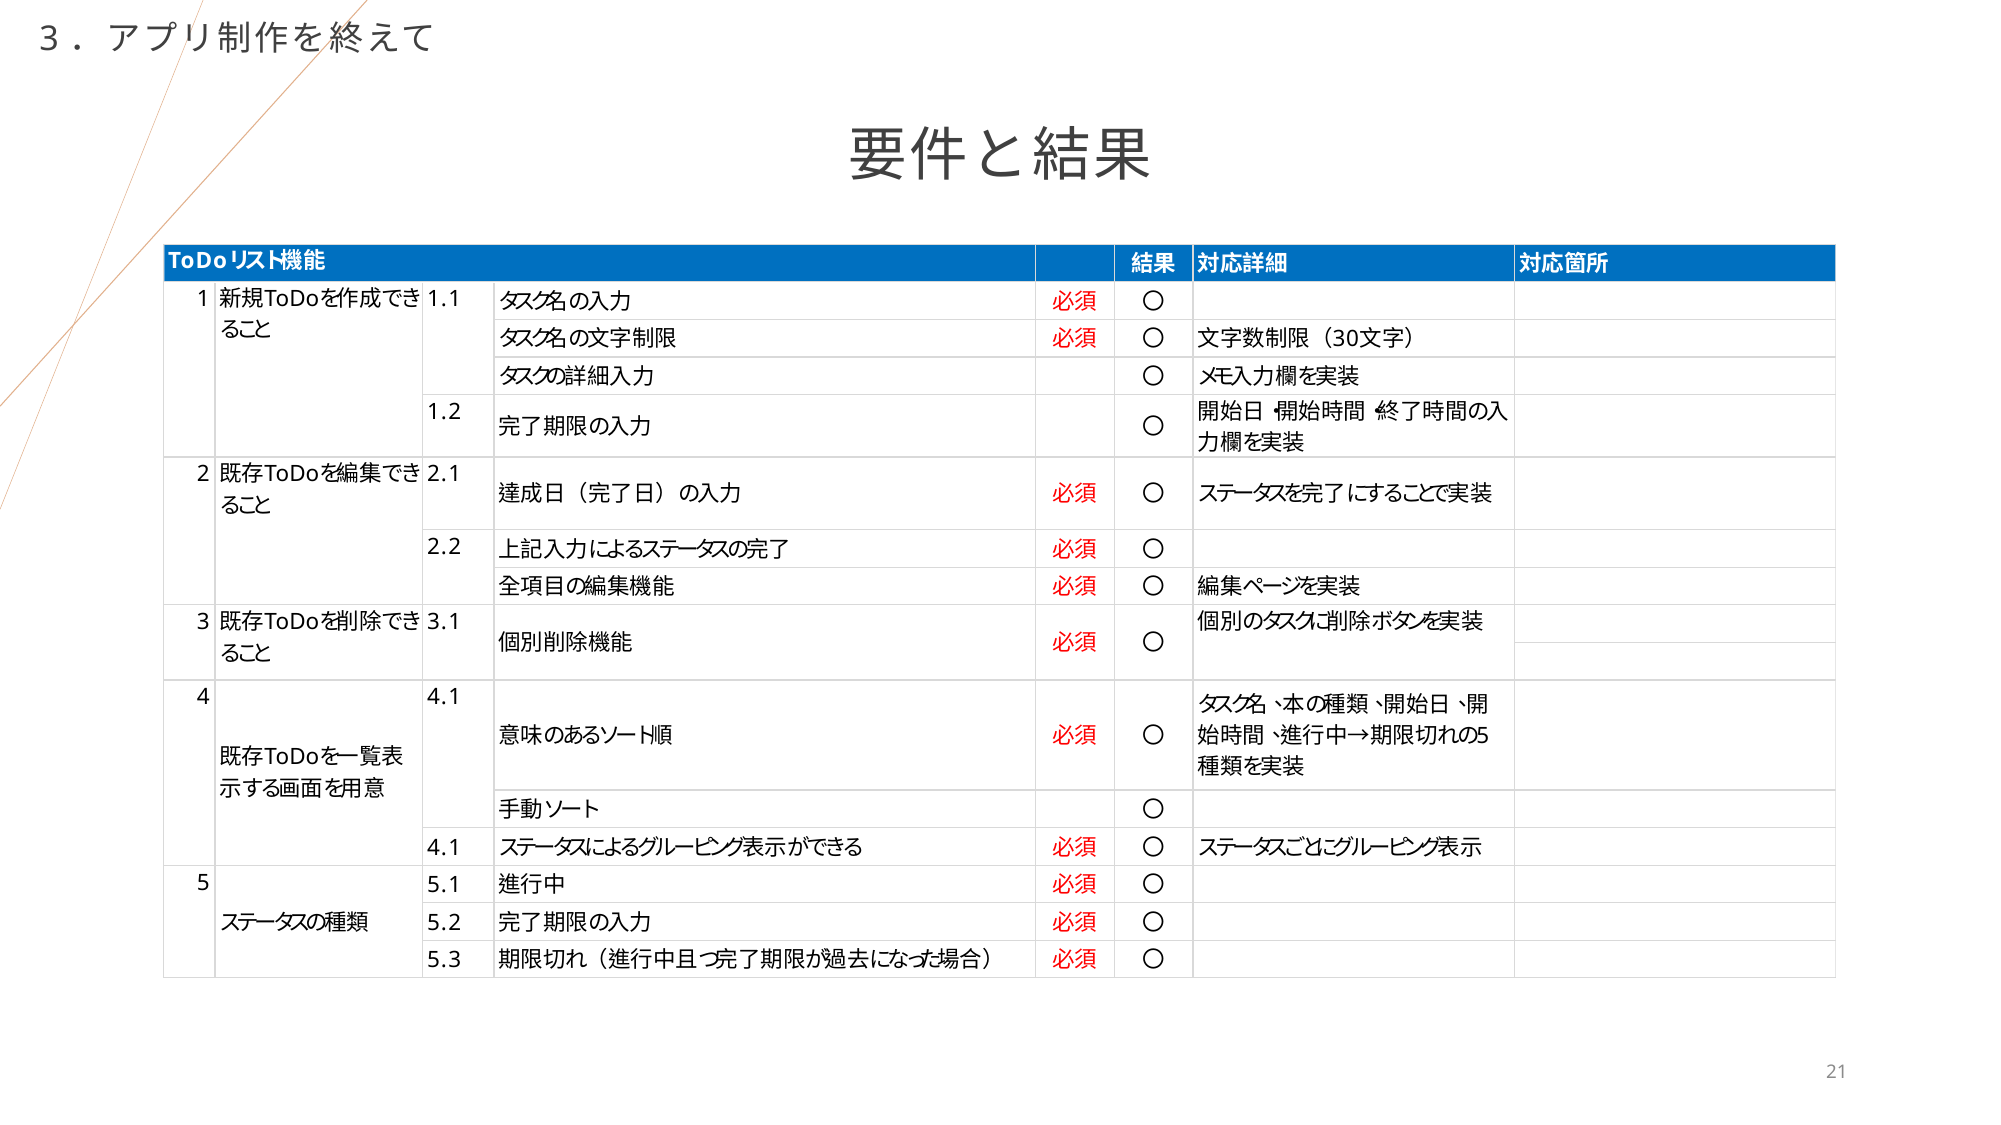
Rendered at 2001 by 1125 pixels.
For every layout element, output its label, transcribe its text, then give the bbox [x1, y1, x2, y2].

slide_number 21 [1412, 1042, 1863, 1103]
picture [163, 243, 1837, 979]
text_box 3．アプリ制作を終えて [24, 13, 456, 70]
title 要件と結果 [309, 114, 1691, 199]
